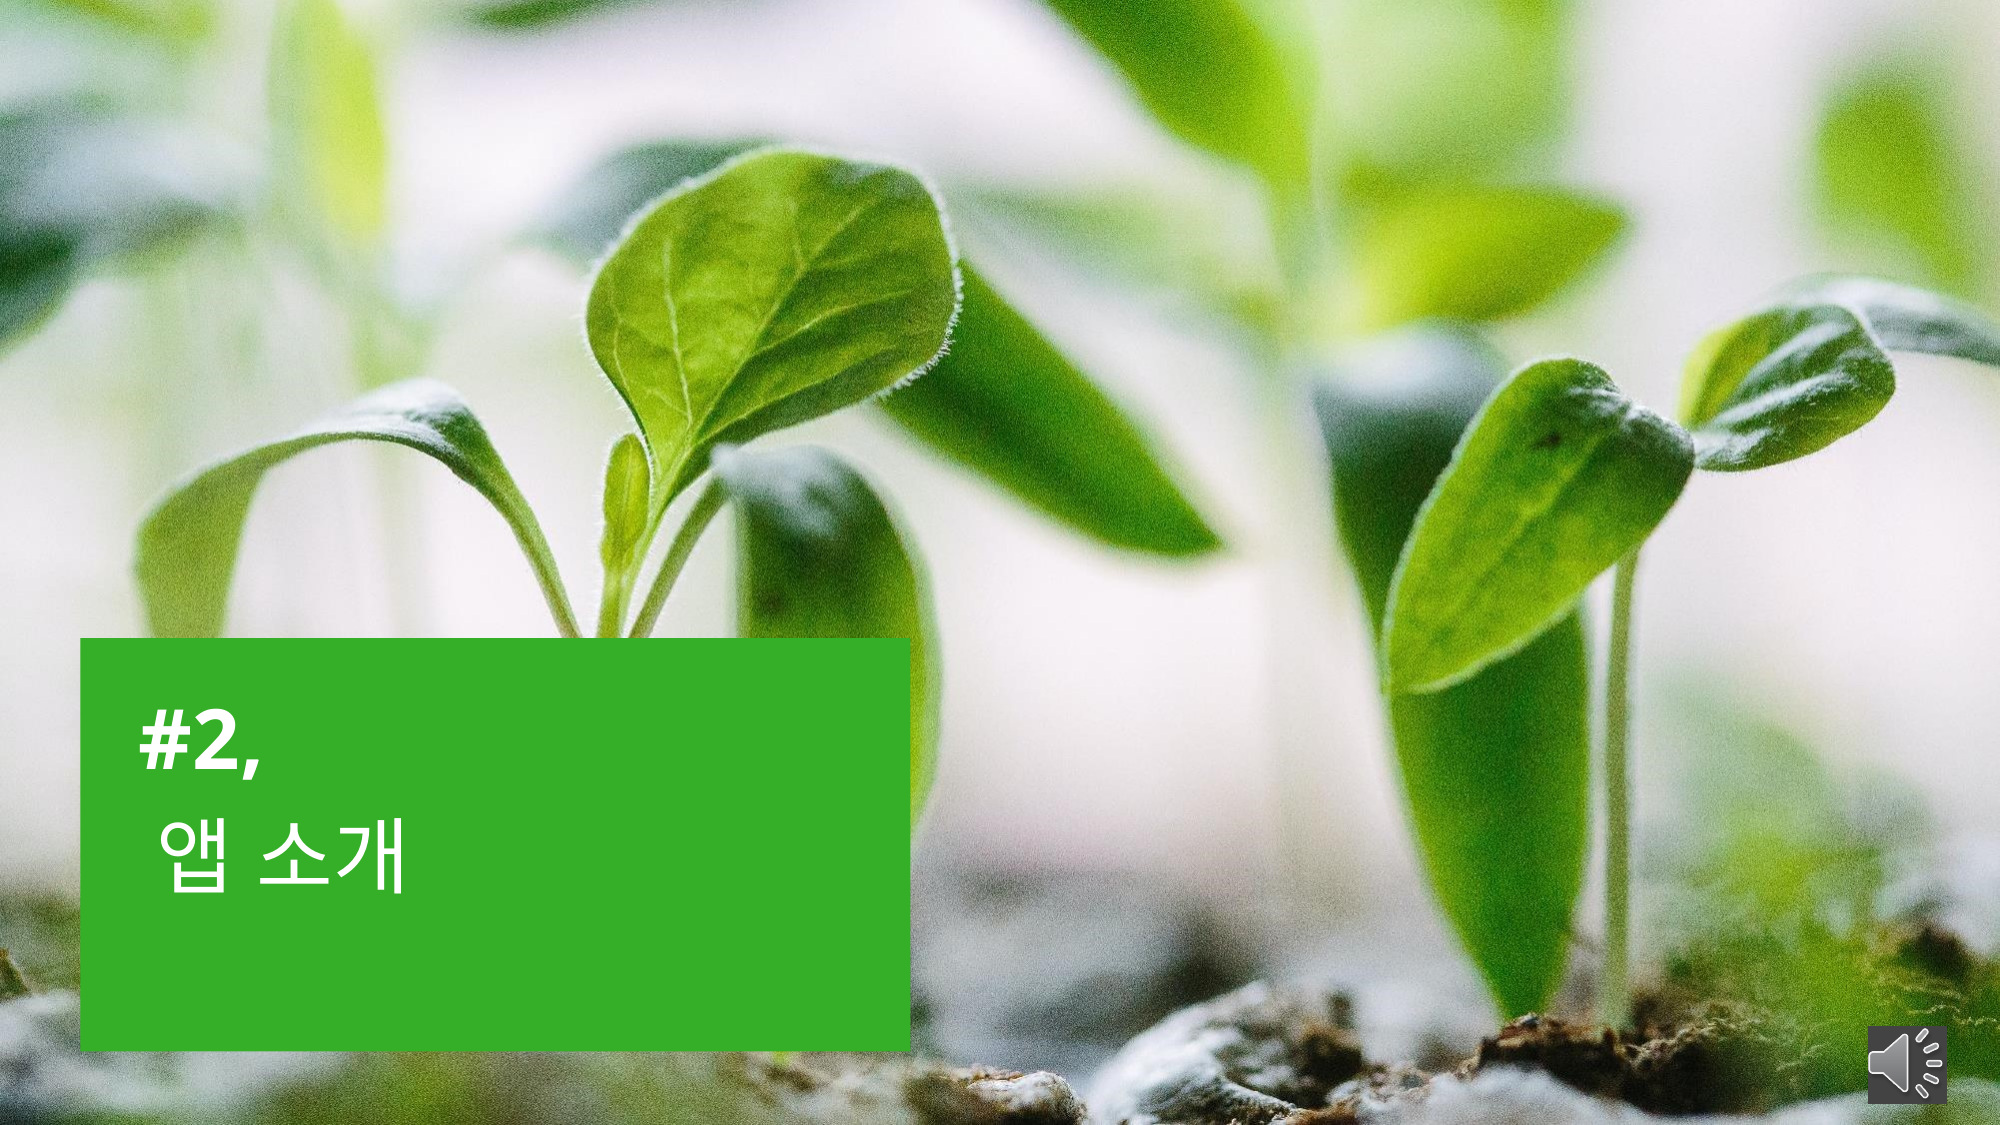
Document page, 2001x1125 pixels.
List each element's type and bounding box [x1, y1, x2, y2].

picture [0, 0, 2000, 1125]
text_box [80, 638, 911, 1052]
